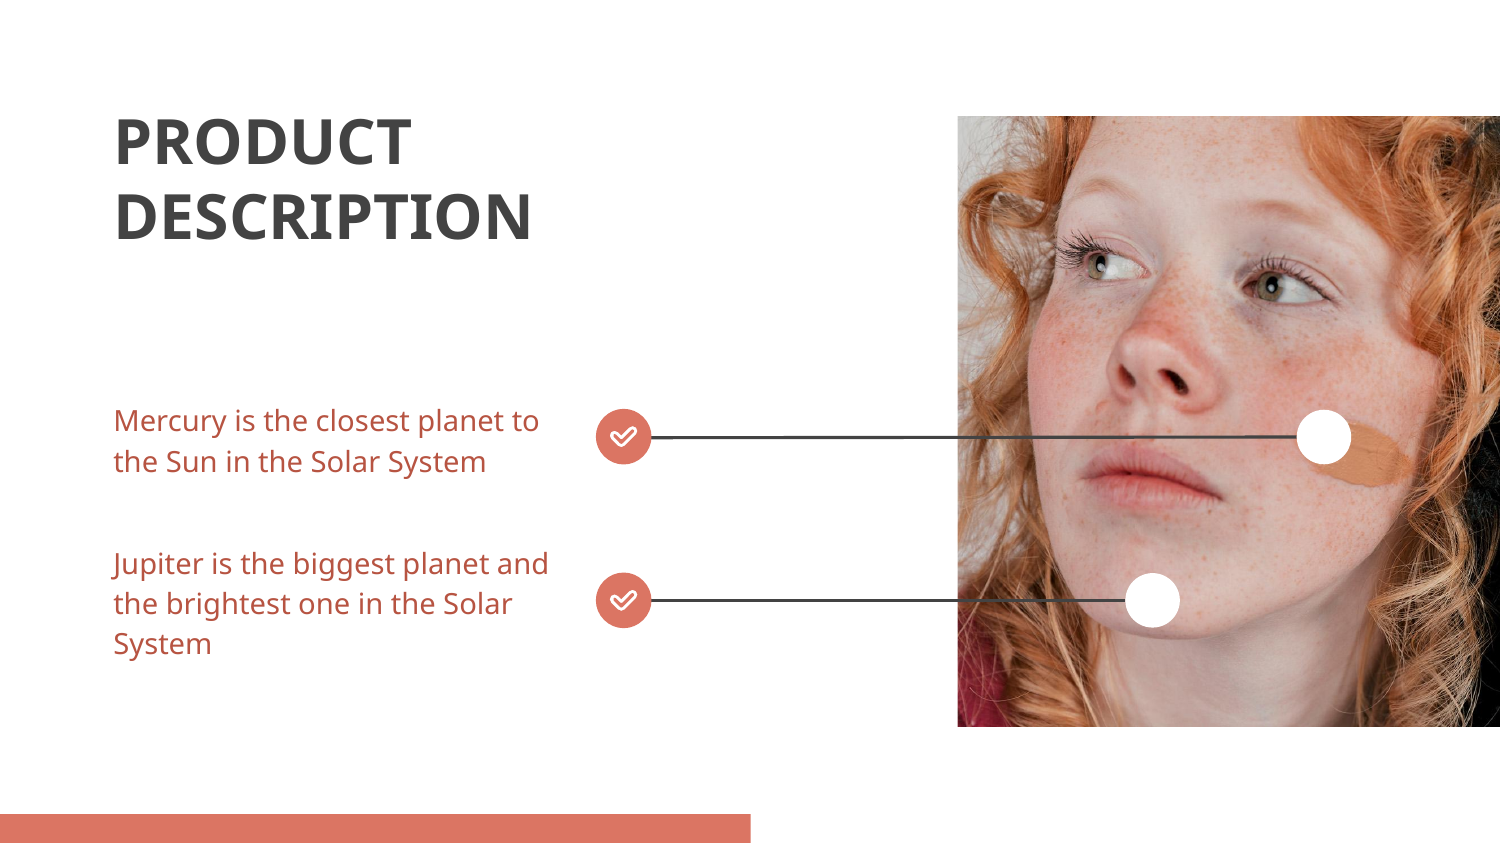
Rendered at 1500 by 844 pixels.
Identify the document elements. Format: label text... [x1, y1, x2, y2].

title PRODUCT DESCRIPTION [98, 80, 732, 274]
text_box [595, 572, 1181, 629]
subtitle Jupiter is the biggest planet and the brightest one in the Solar System [98, 533, 605, 668]
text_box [595, 408, 1352, 465]
subtitle Mercury is the closest planet to the Sun in the Solar System [98, 370, 605, 505]
picture [957, 116, 1500, 728]
